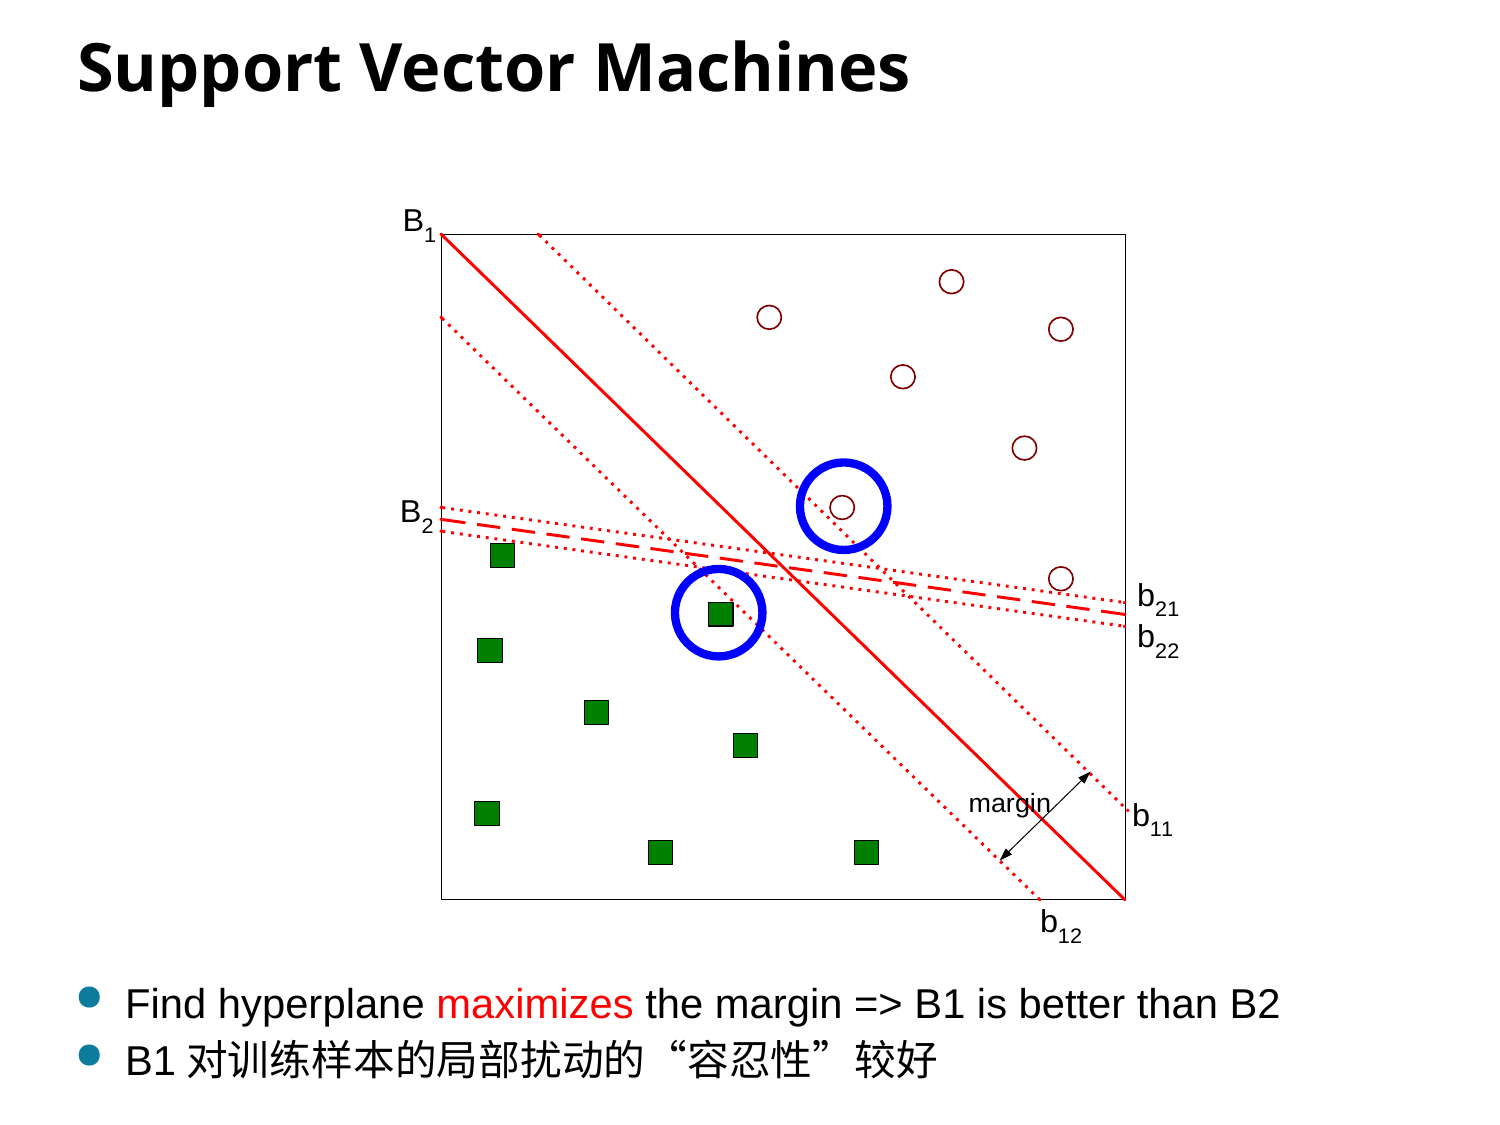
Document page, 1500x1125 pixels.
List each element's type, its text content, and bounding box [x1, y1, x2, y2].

list Find hyperplane maximizes the margin => B1 is better than B2 B1对训练样本的局部扰动的“容忍性”较好 [62, 975, 1463, 1038]
title Support Vector Machines [62, 24, 1421, 113]
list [387, 196, 1188, 951]
